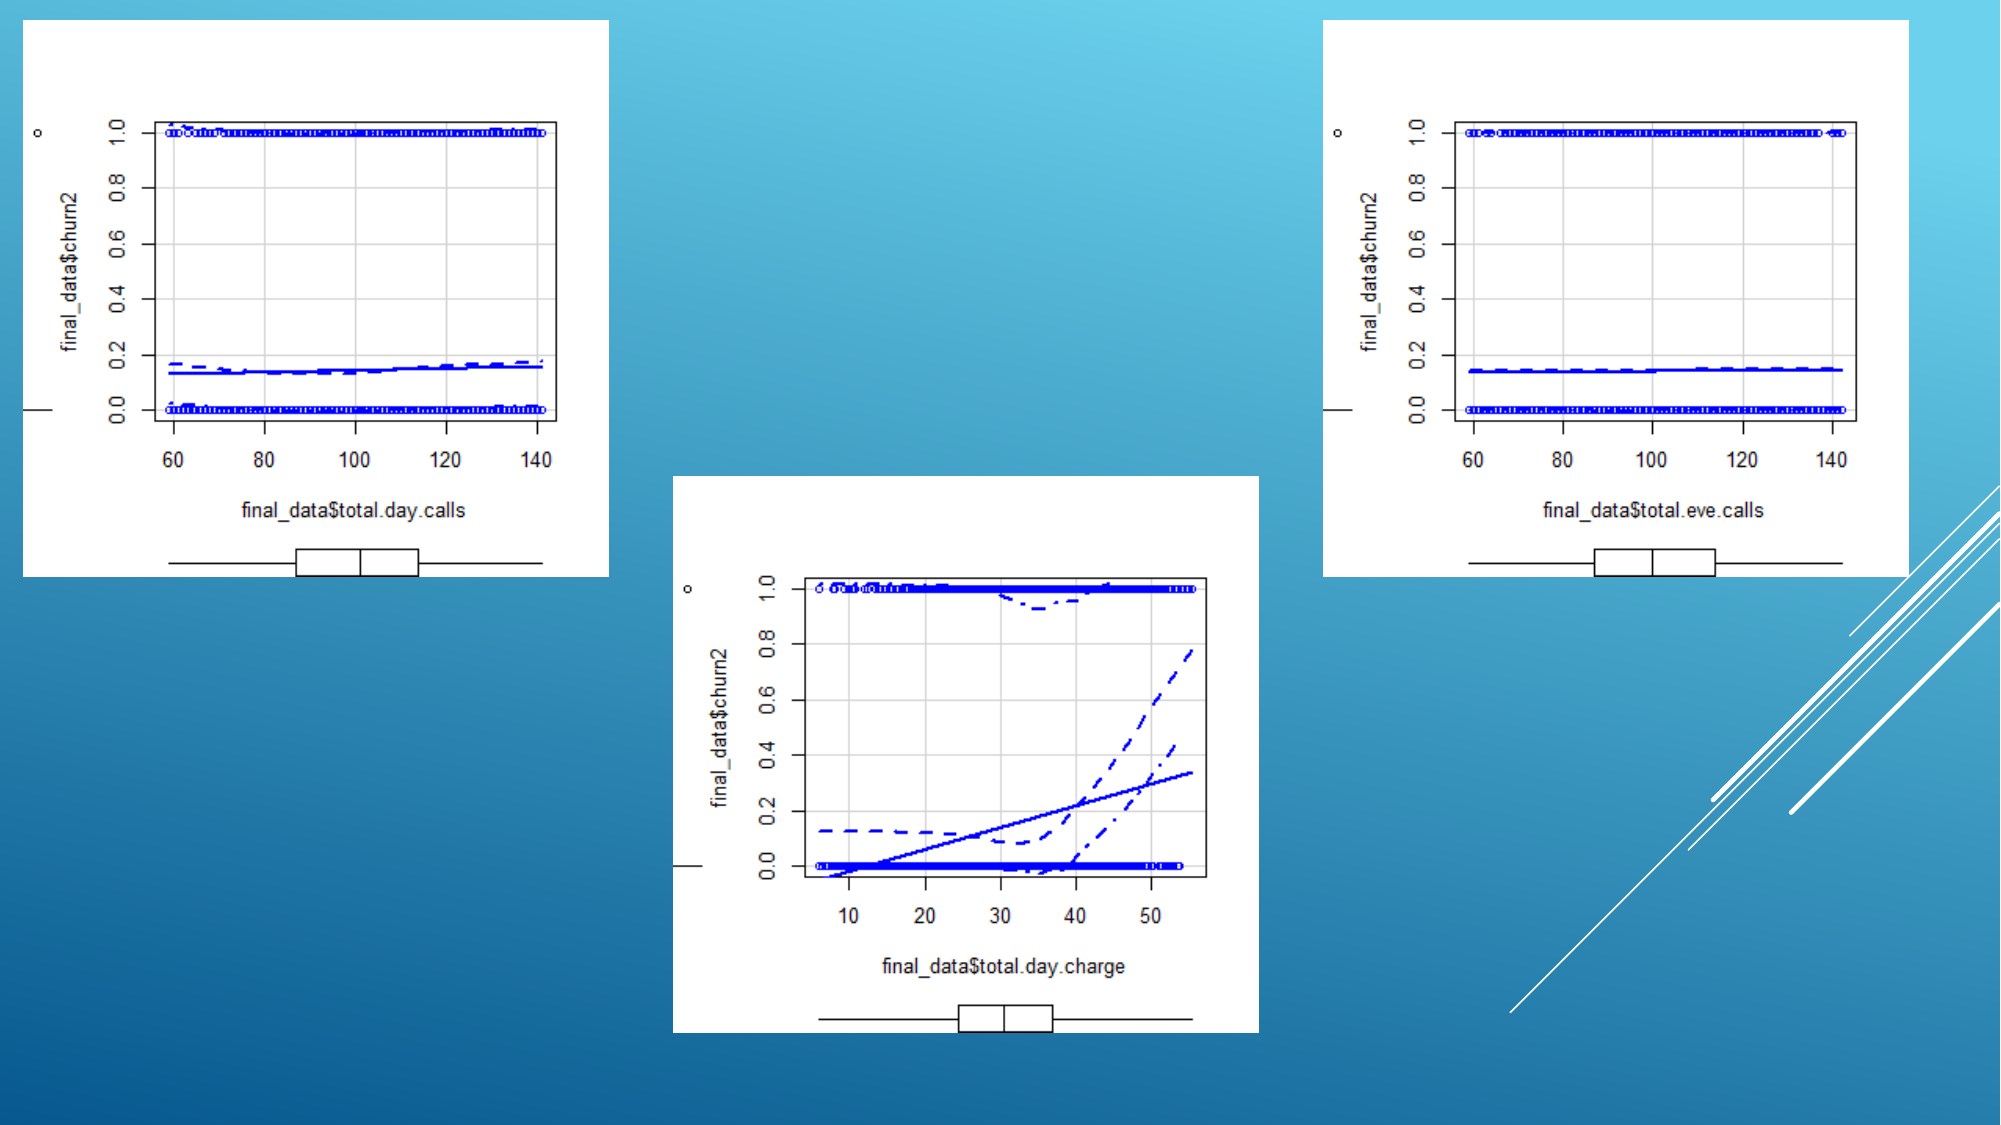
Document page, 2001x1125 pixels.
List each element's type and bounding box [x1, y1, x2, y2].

picture [1323, 20, 1909, 578]
picture [673, 476, 1259, 1034]
picture [23, 20, 609, 578]
